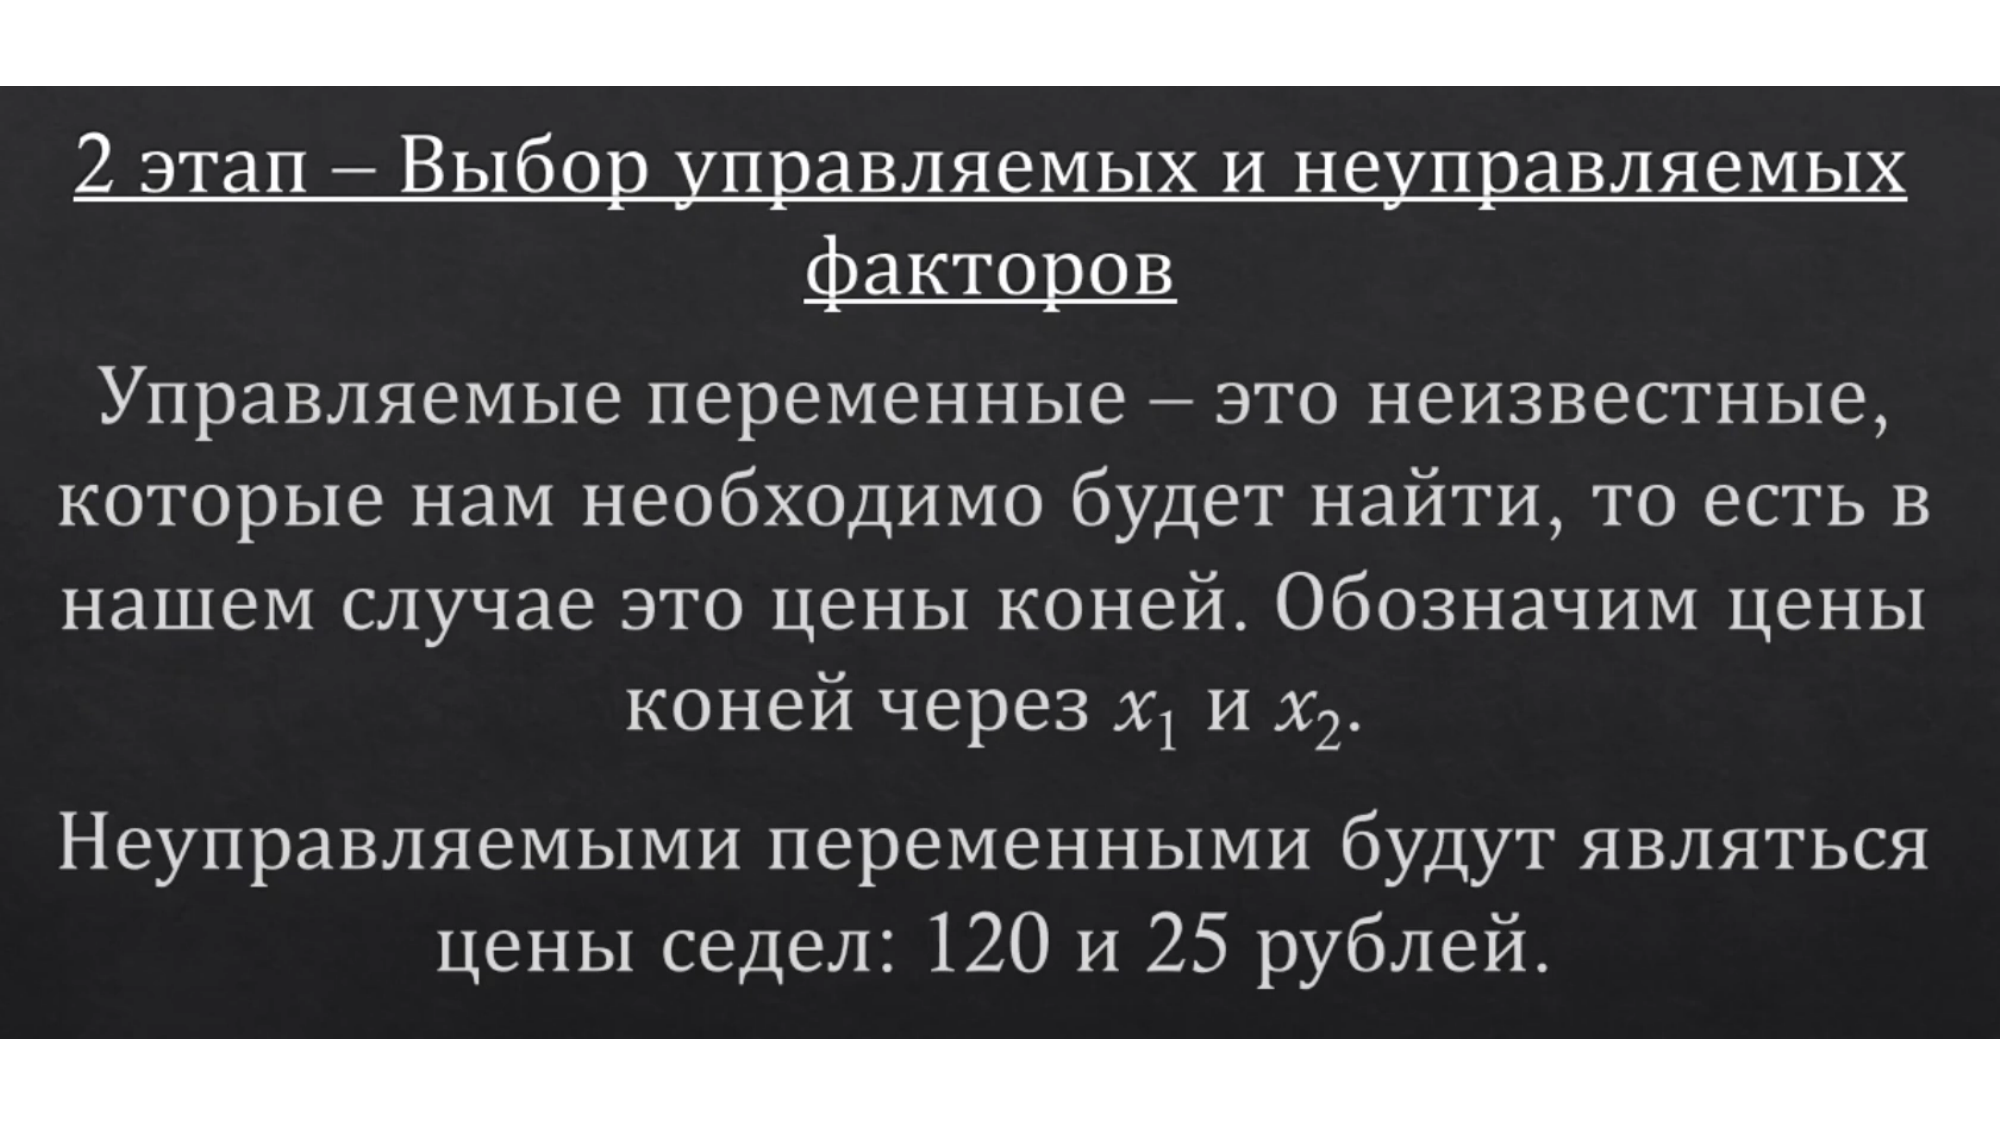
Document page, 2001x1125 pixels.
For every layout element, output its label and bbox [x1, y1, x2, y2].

picture [0, 86, 2000, 1039]
